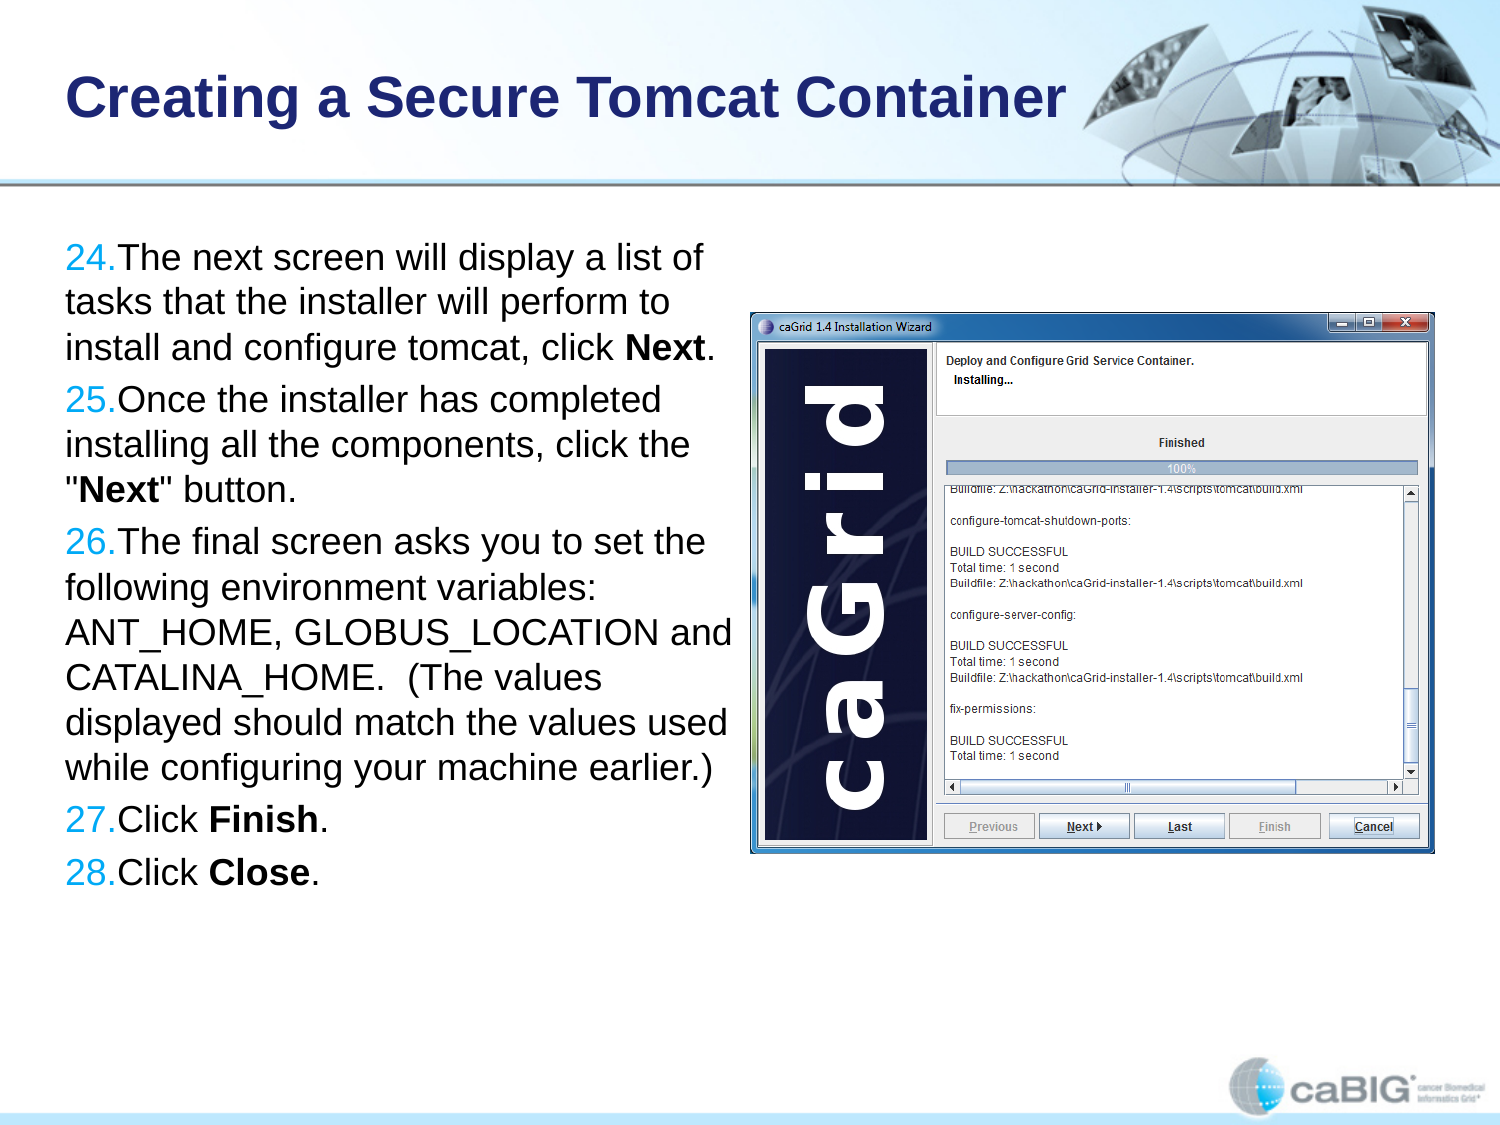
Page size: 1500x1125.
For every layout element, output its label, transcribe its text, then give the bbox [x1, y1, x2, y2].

list The next screen will display a list of tasks that the installer will perform to install and configure tomcat, click Next. Once the installer has completed installing all the components, click the "Next" button. The final screen asks you to set the following environment variables: ANT_HOME, GLOBUS_LOCATION and CATALINA_HOME. (The values displayed should match the values used while configuring your machine earlier.) Click Finish. Click Close. [49, 224, 751, 1038]
picture [0, 0, 1500, 1125]
title Creating a Secure Tomcat Container [49, 0, 1176, 188]
